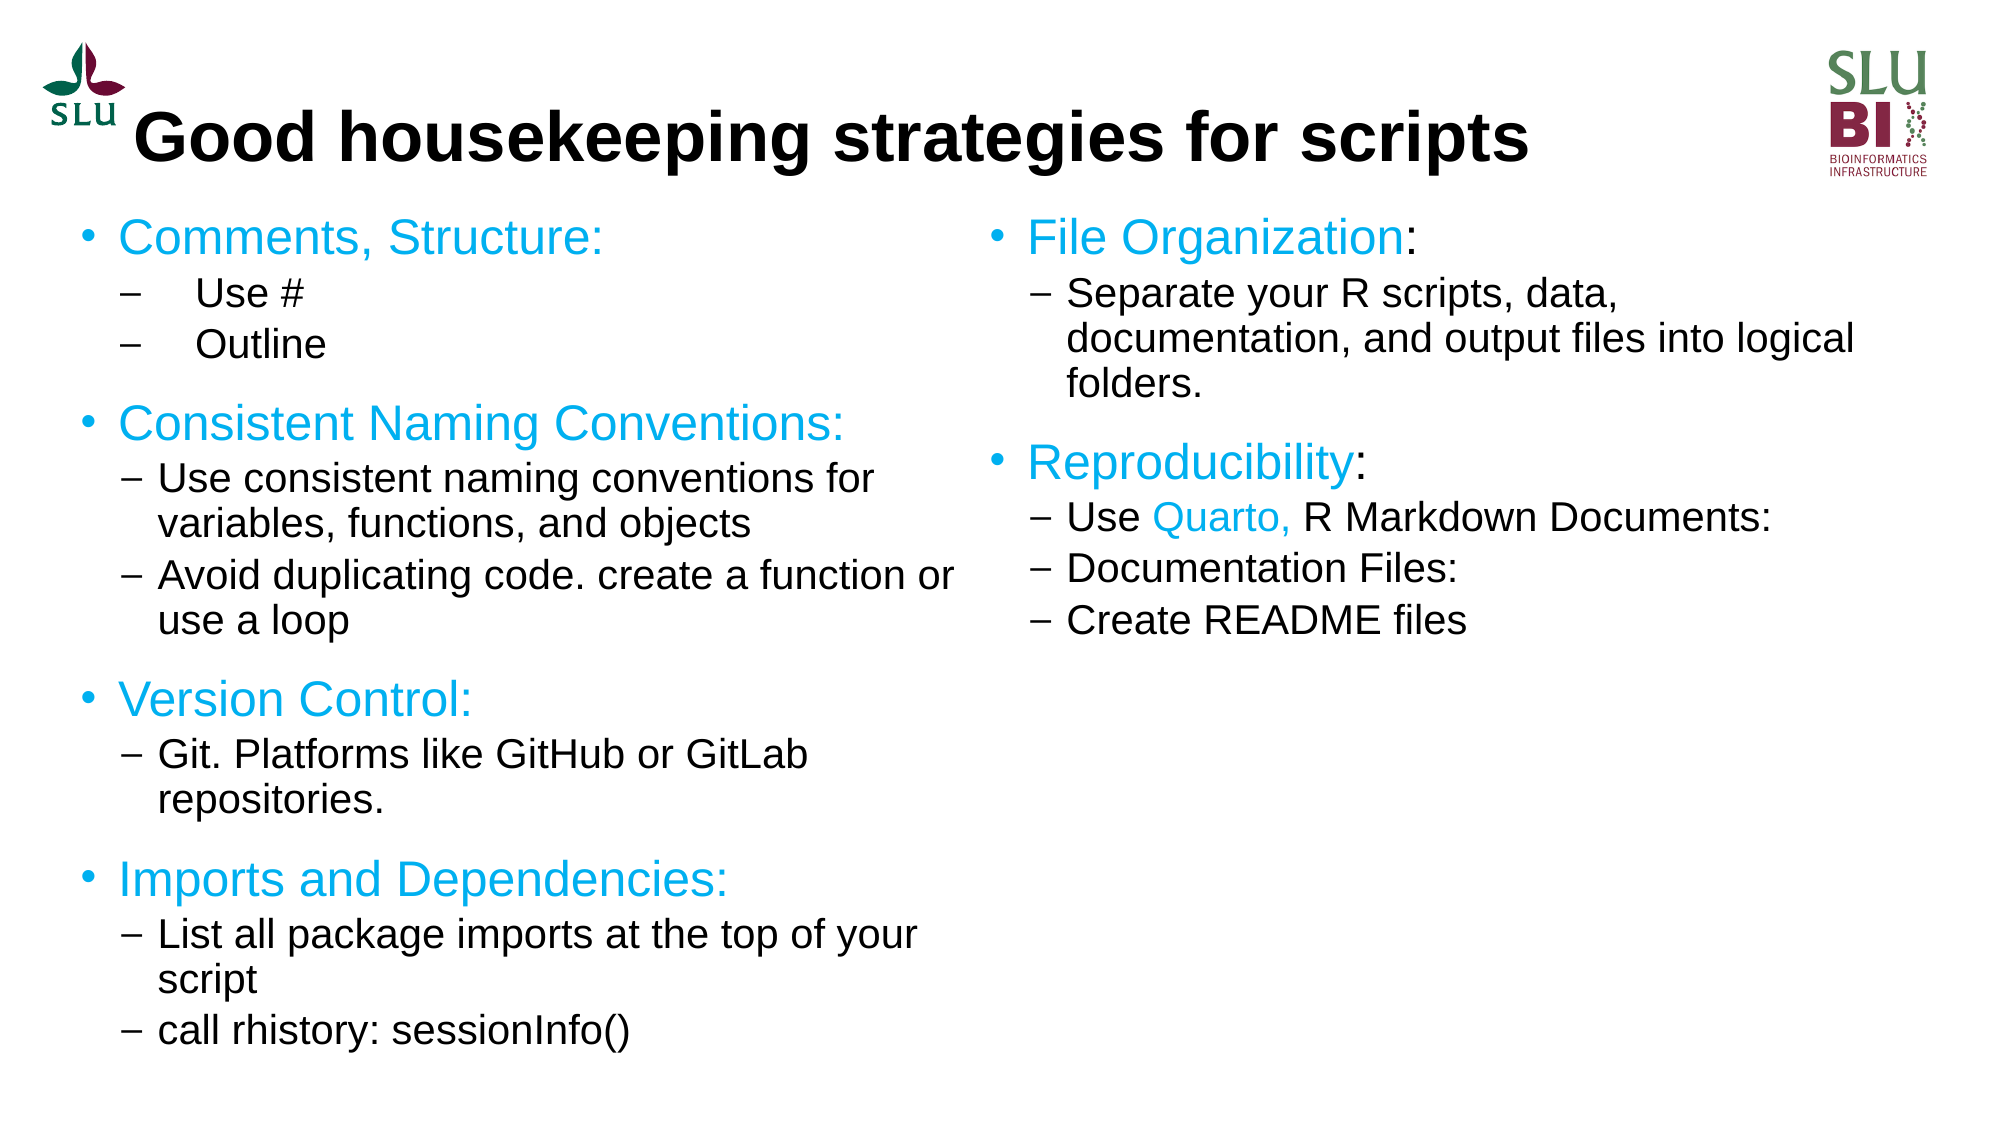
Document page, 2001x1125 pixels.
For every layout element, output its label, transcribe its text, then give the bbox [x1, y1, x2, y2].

picture [1797, 39, 2000, 1125]
list Comments, Structure: Use # Outline Consistent Naming Conventions: Use consistent naming conventions for variables, functions, and objects Avoid duplicating code. create a function or use a loop Version Control: Git. Platforms like GitHub or GitLab repositories. Imports and Dependencies: List all package imports at the top of your script call rhistory: sessionInfo() File Organization: Separate your R scripts, data, documentation, and output files into logical folders. Reproducibility: Use Quarto, R Markdown Documents: Documentation Files: Create README files [80, 202, 1797, 1112]
title Good housekeeping strategies for scripts [133, 31, 1752, 176]
